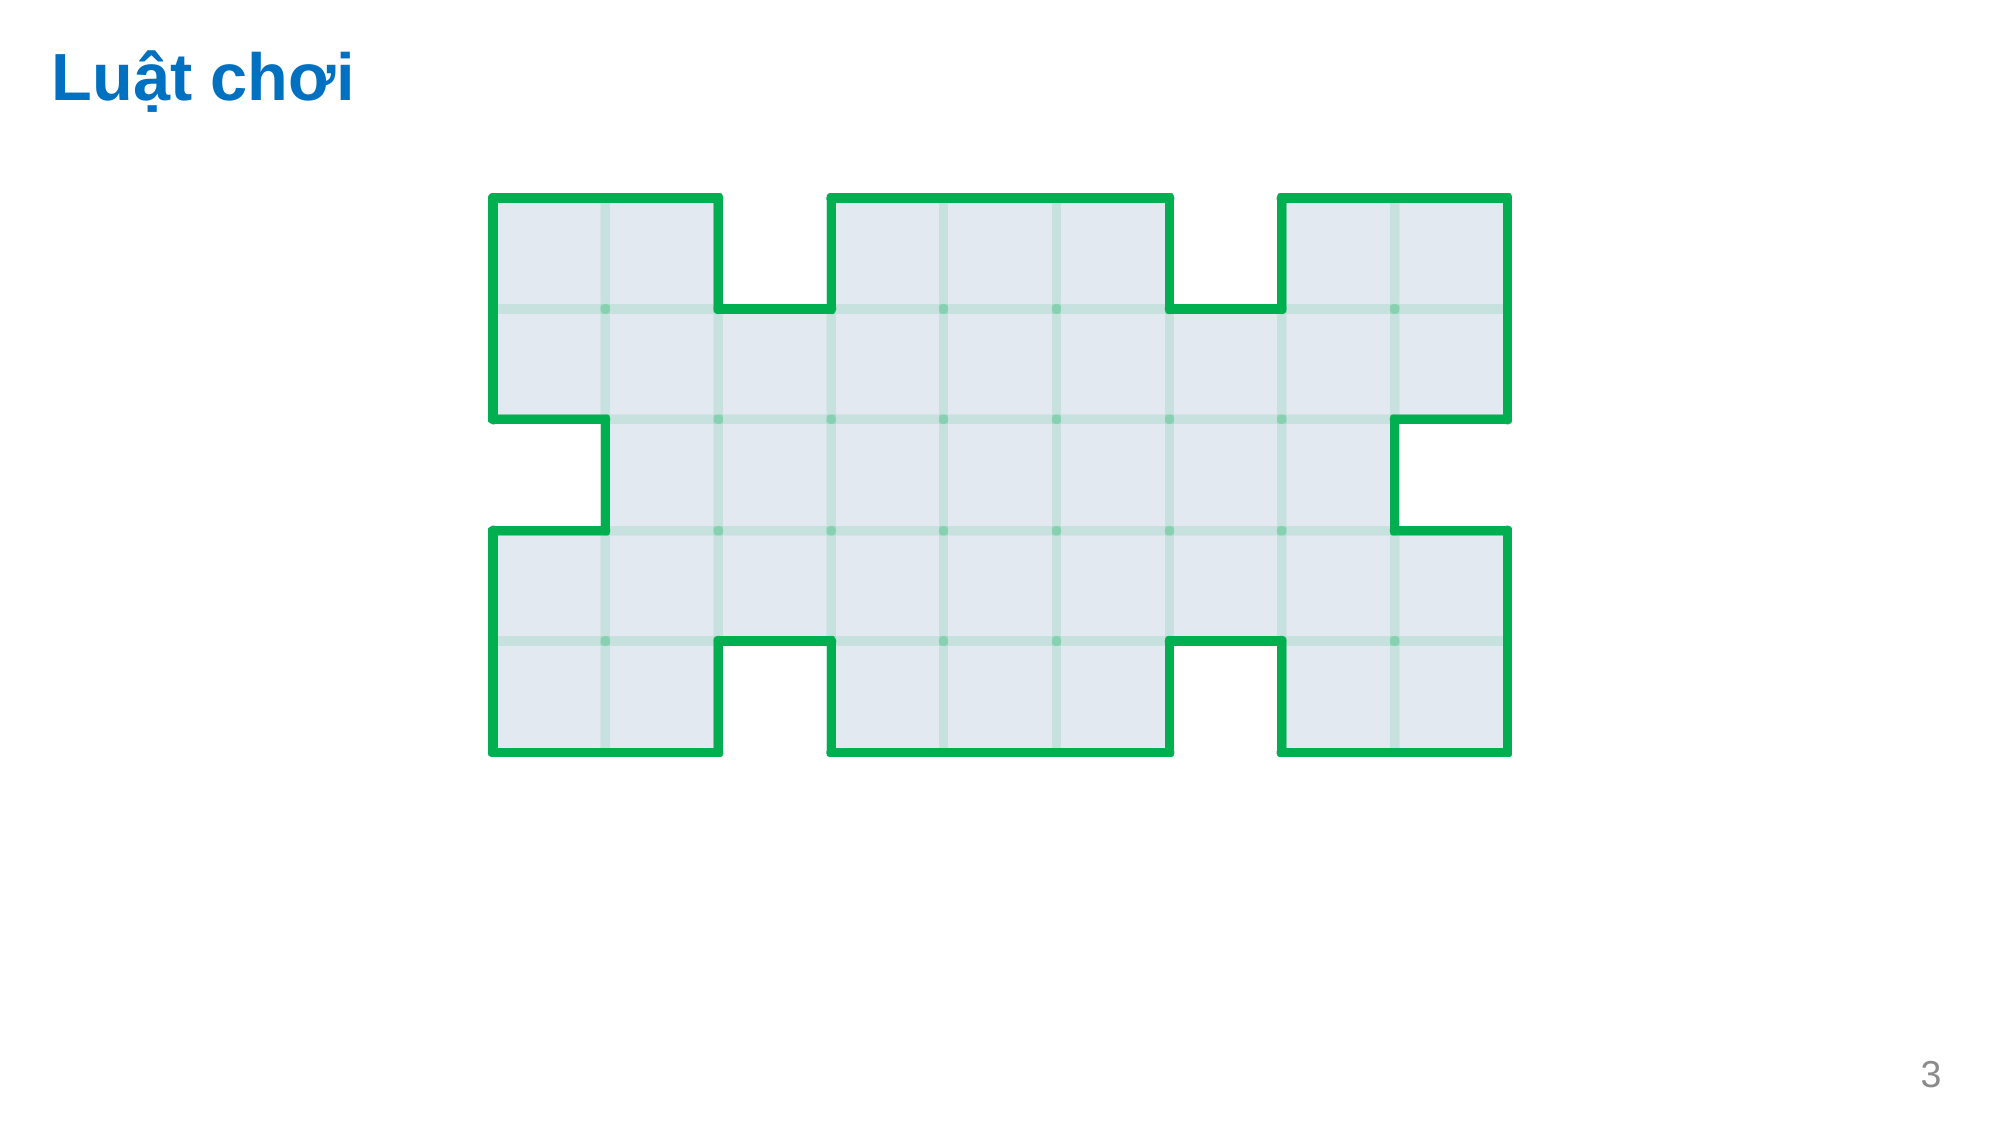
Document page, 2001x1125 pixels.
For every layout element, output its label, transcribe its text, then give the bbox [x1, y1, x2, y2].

slide_number 3 [1506, 1042, 1957, 1103]
picture [488, 193, 1512, 757]
text_box Luật chơi [37, 26, 370, 121]
